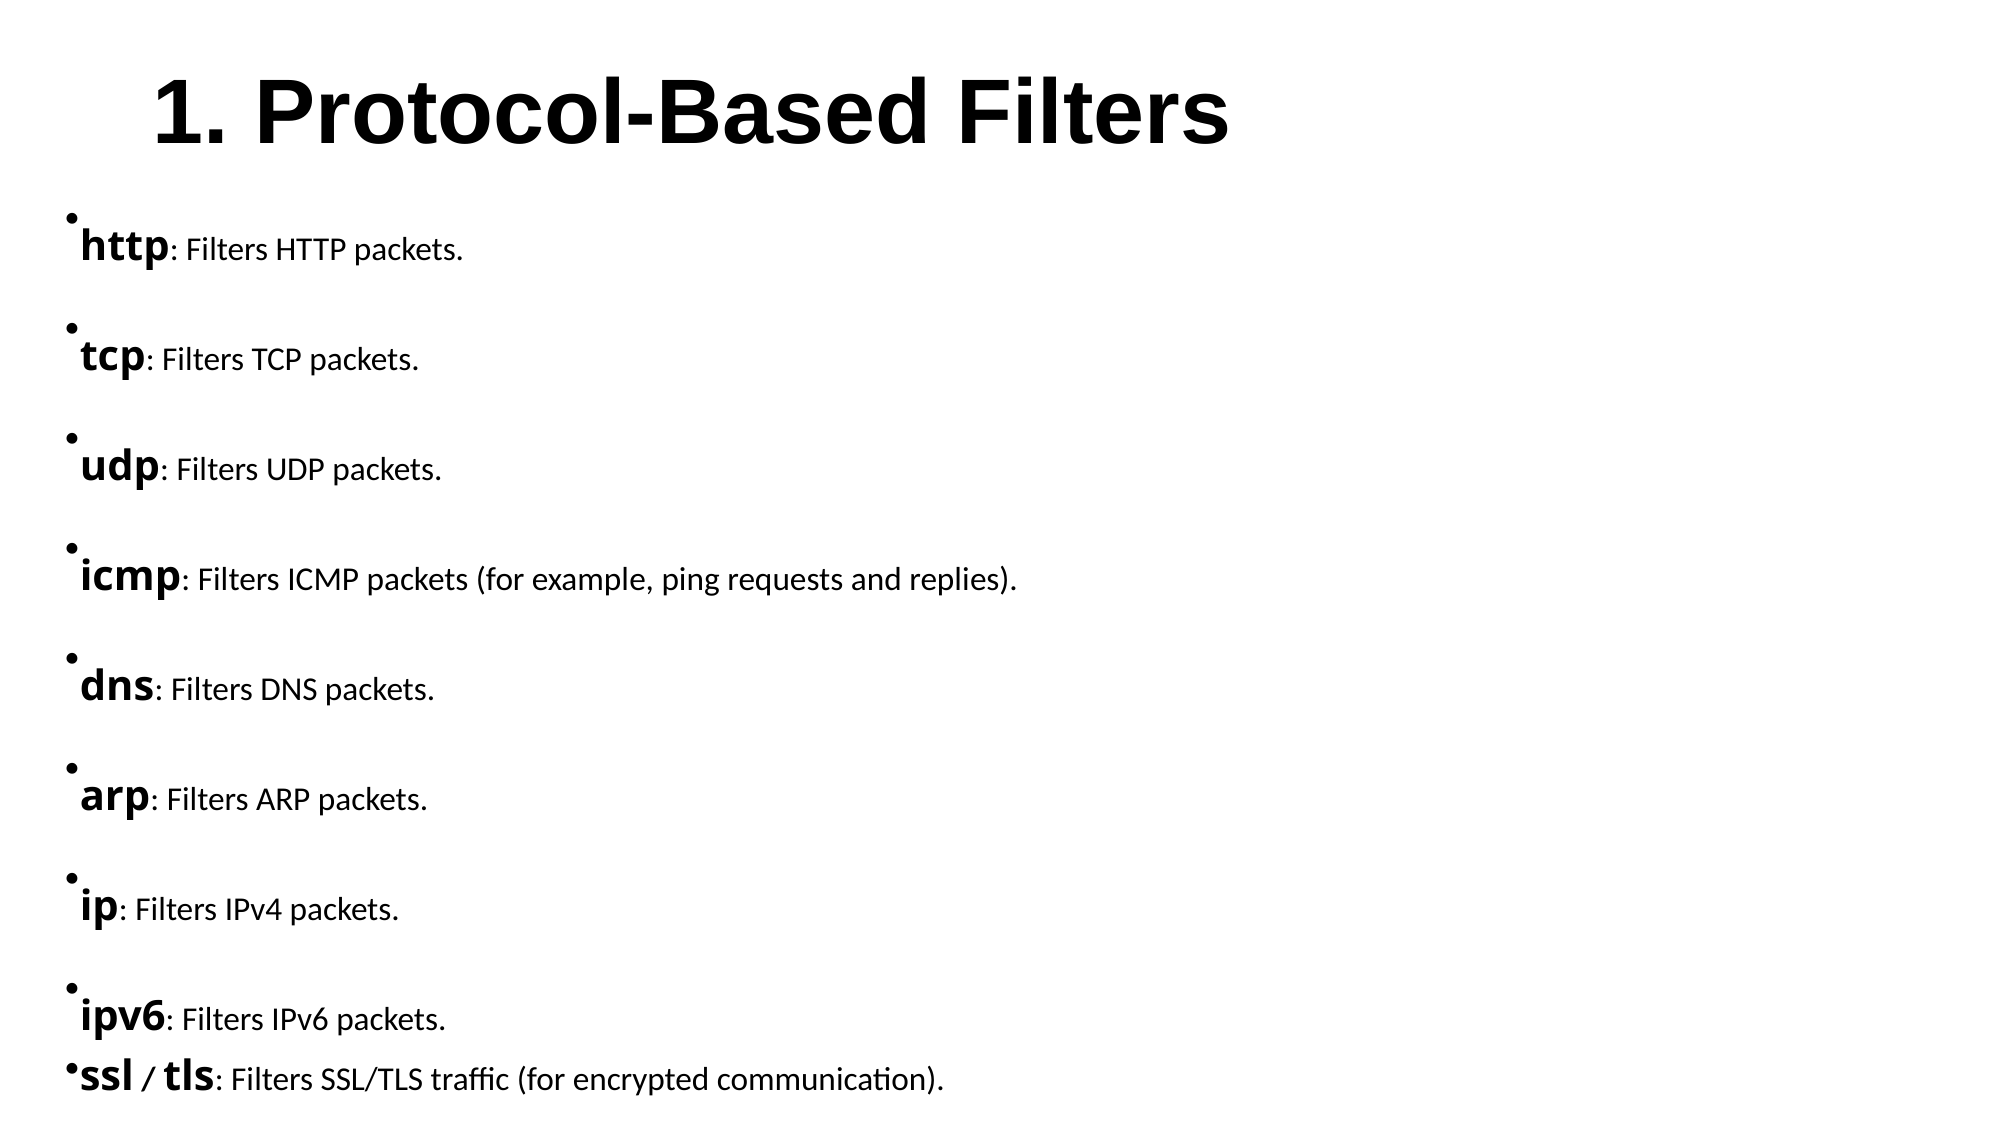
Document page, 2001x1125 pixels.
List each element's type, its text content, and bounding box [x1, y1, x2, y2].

title 1. Protocol-Based Filters [137, 59, 1863, 161]
list http: Filters HTTP packets. tcp: Filters TCP packets. udp: Filters UDP packets. icmp: Filters ICMP packets (for example, ping requests and replies). dns: Filters DNS packets. arp: Filters ARP packets. ip: Filters IPv4 packets. ipv6: Filters IPv6 packets. ssl / tls: Filters SSL/TLS traffic (for encrypted communication). [50, 161, 1946, 1125]
